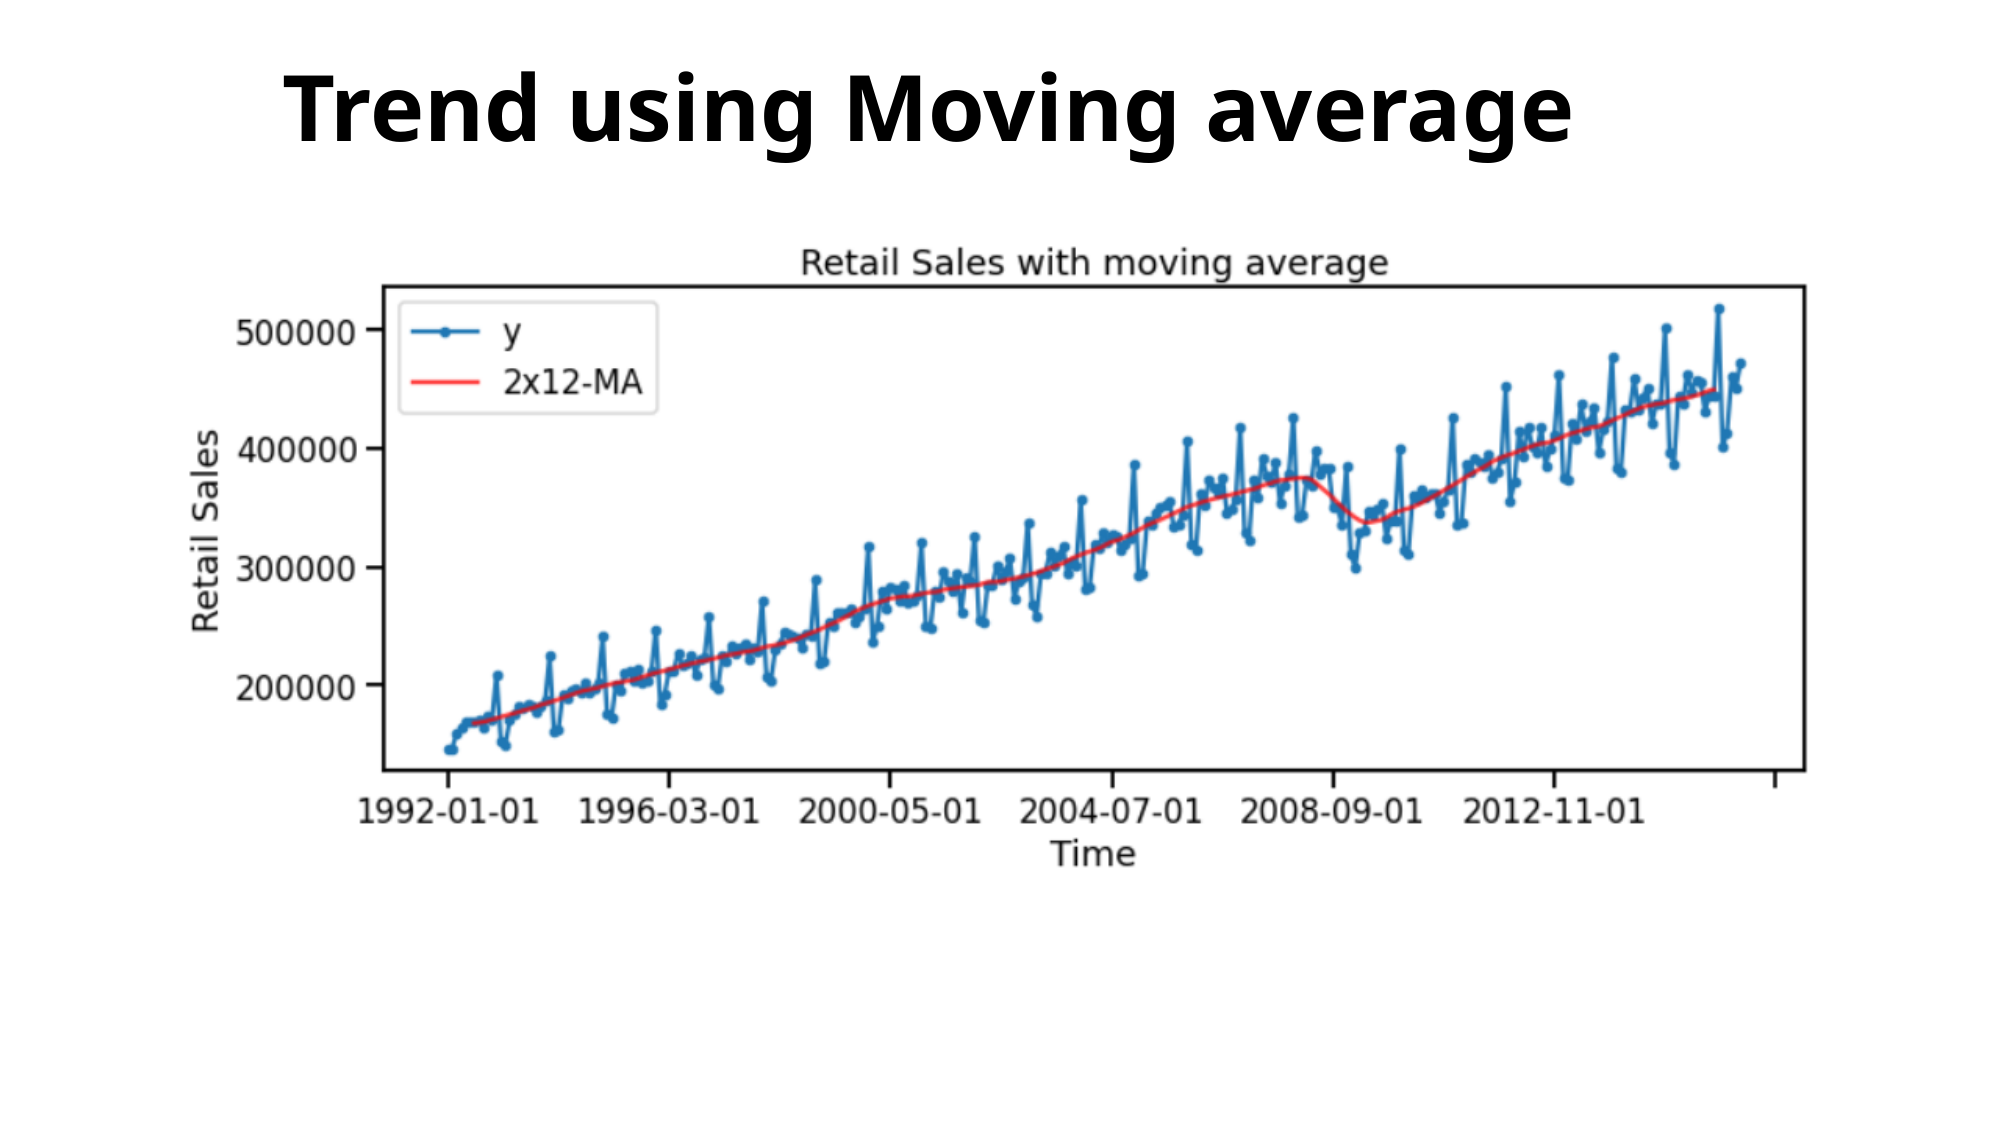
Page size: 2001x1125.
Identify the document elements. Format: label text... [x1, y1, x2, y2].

title Trend using Moving average [116, 50, 1884, 162]
picture [170, 230, 1885, 894]
